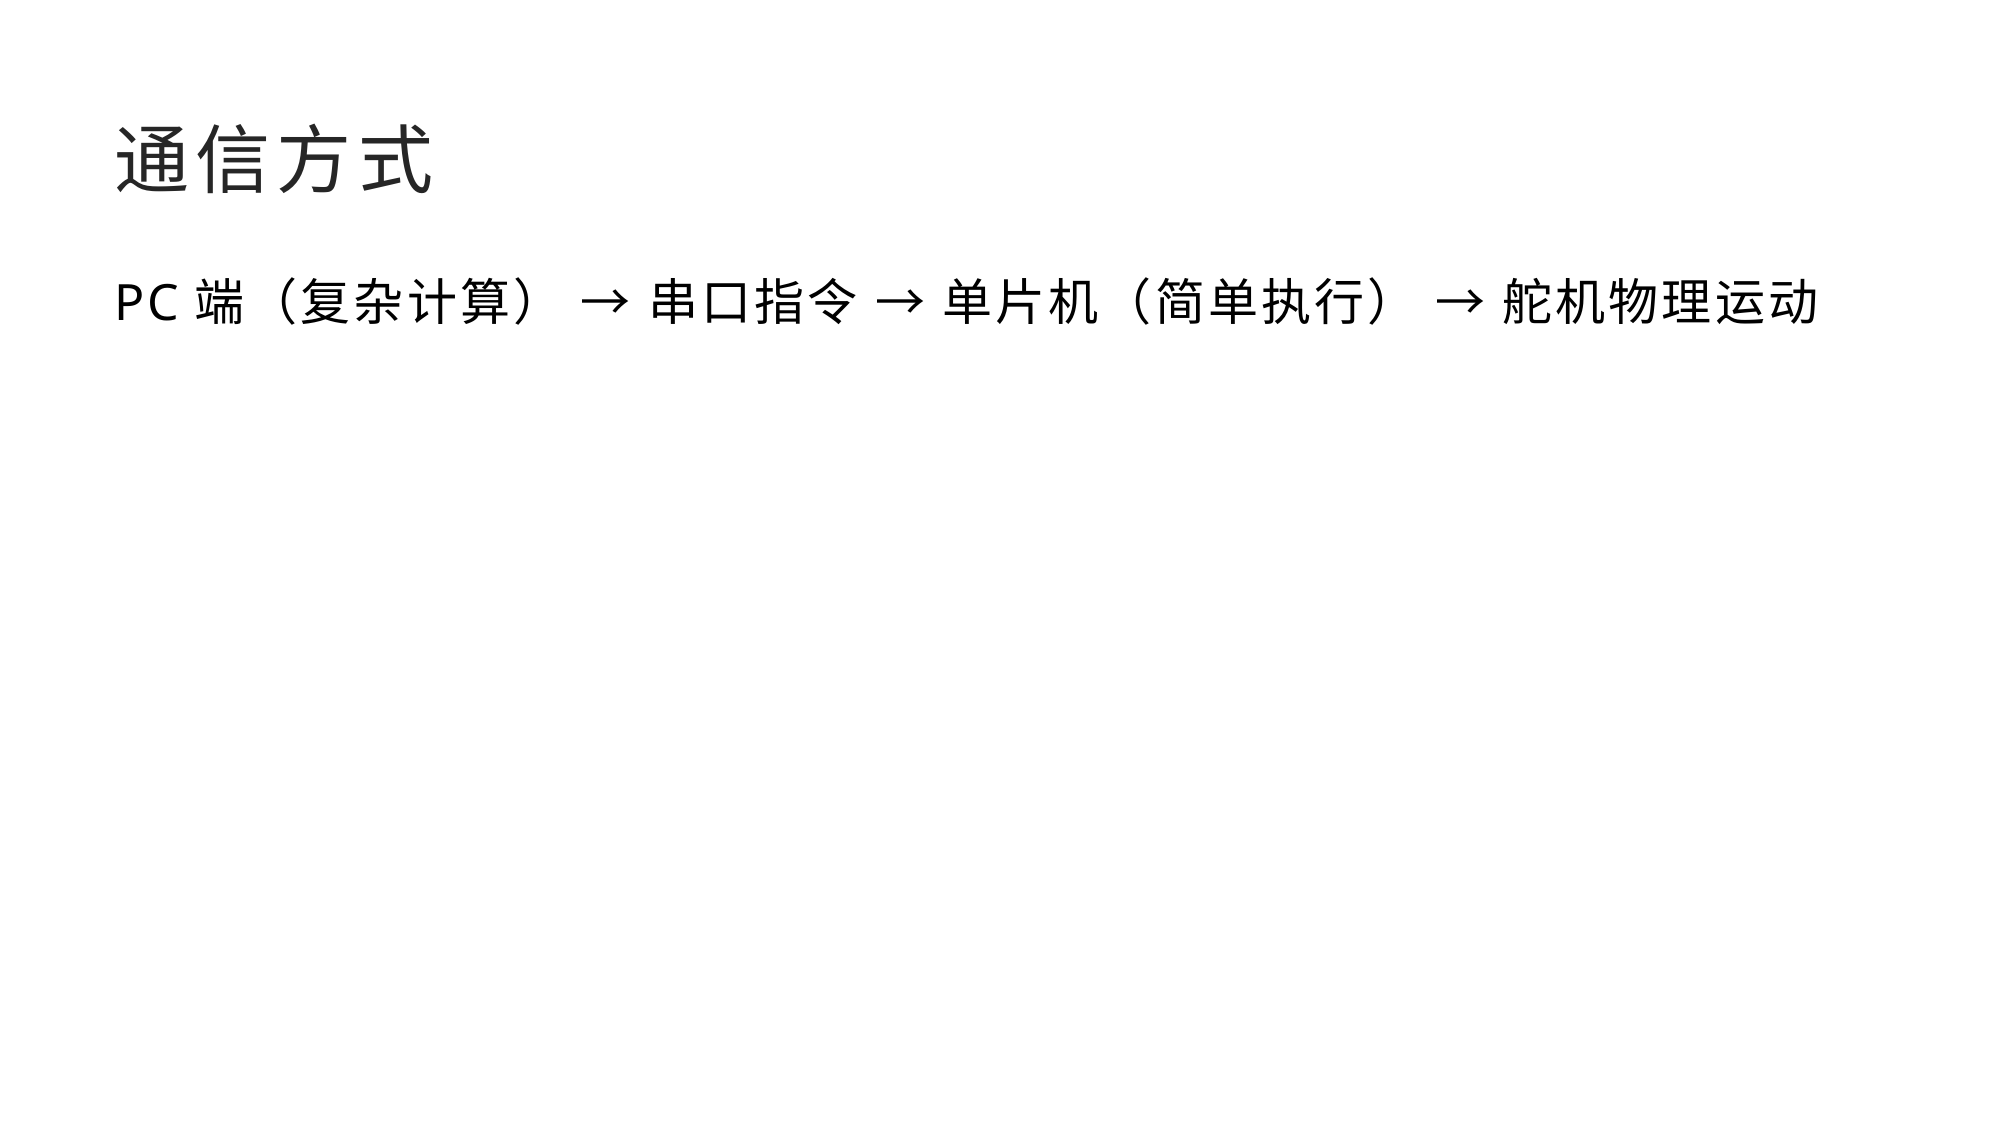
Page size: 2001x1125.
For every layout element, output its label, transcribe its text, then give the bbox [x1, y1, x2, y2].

title 通信方式 [99, 99, 1900, 216]
list PC端（复杂计算） → 串口指令 → 单片机（简单执行） → 舵机物理运动 [99, 244, 1900, 1026]
